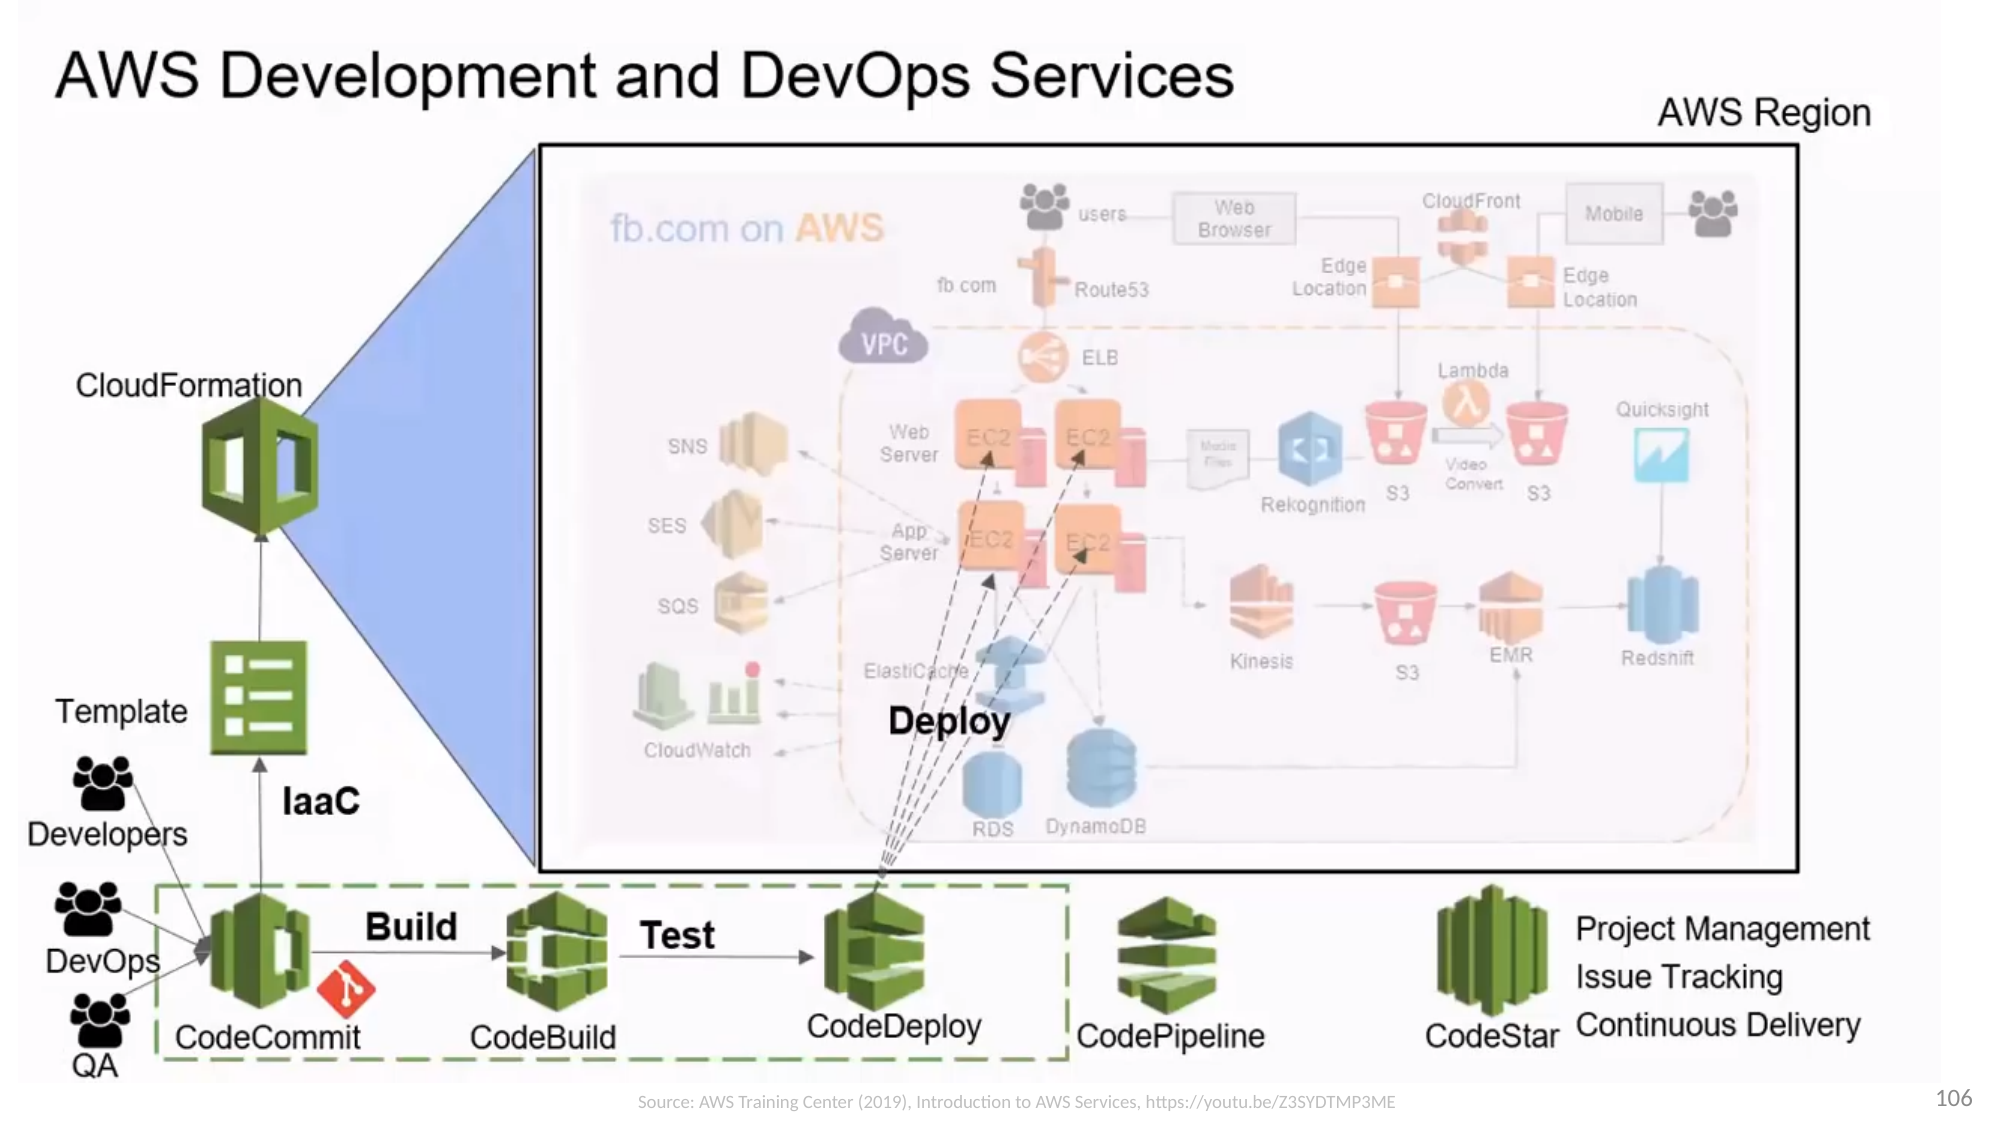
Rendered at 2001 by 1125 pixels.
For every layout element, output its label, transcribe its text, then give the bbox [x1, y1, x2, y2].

picture [18, 0, 1941, 1083]
text_box Source: AWS Training Center (2019), Introduction to AWS Services, https://youtu.be/Z3SYDTMP3ME [623, 1083, 1863, 1121]
slide_number 106 [1863, 1076, 1989, 1116]
